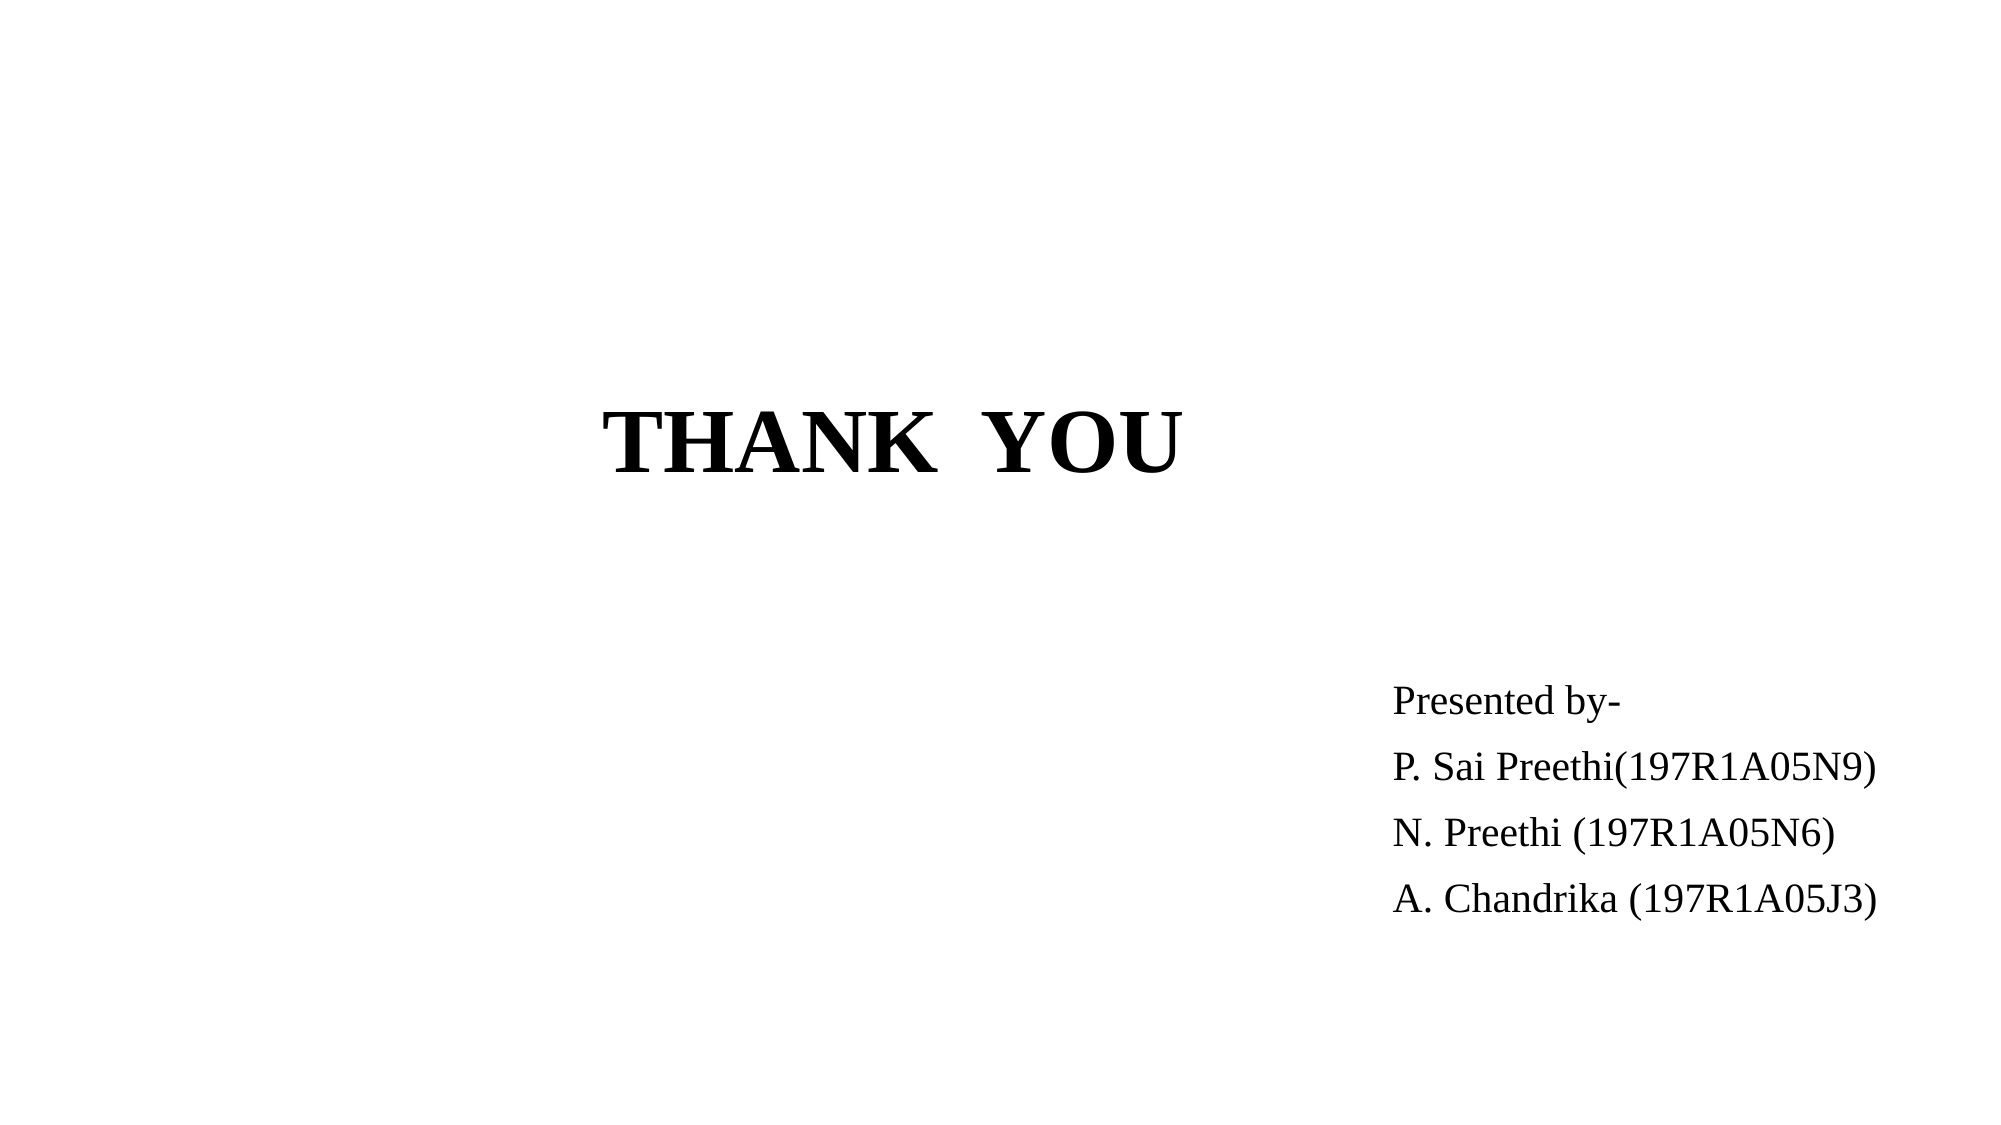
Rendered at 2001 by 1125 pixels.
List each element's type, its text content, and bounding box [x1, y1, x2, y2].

title THANK YOU [137, 286, 1863, 599]
list Presented by- P. Sai Preethi(197R1A05N9) N. Preethi (197R1A05N6) A. Chandrika (197R1A05J3) [1377, 670, 1963, 1086]
